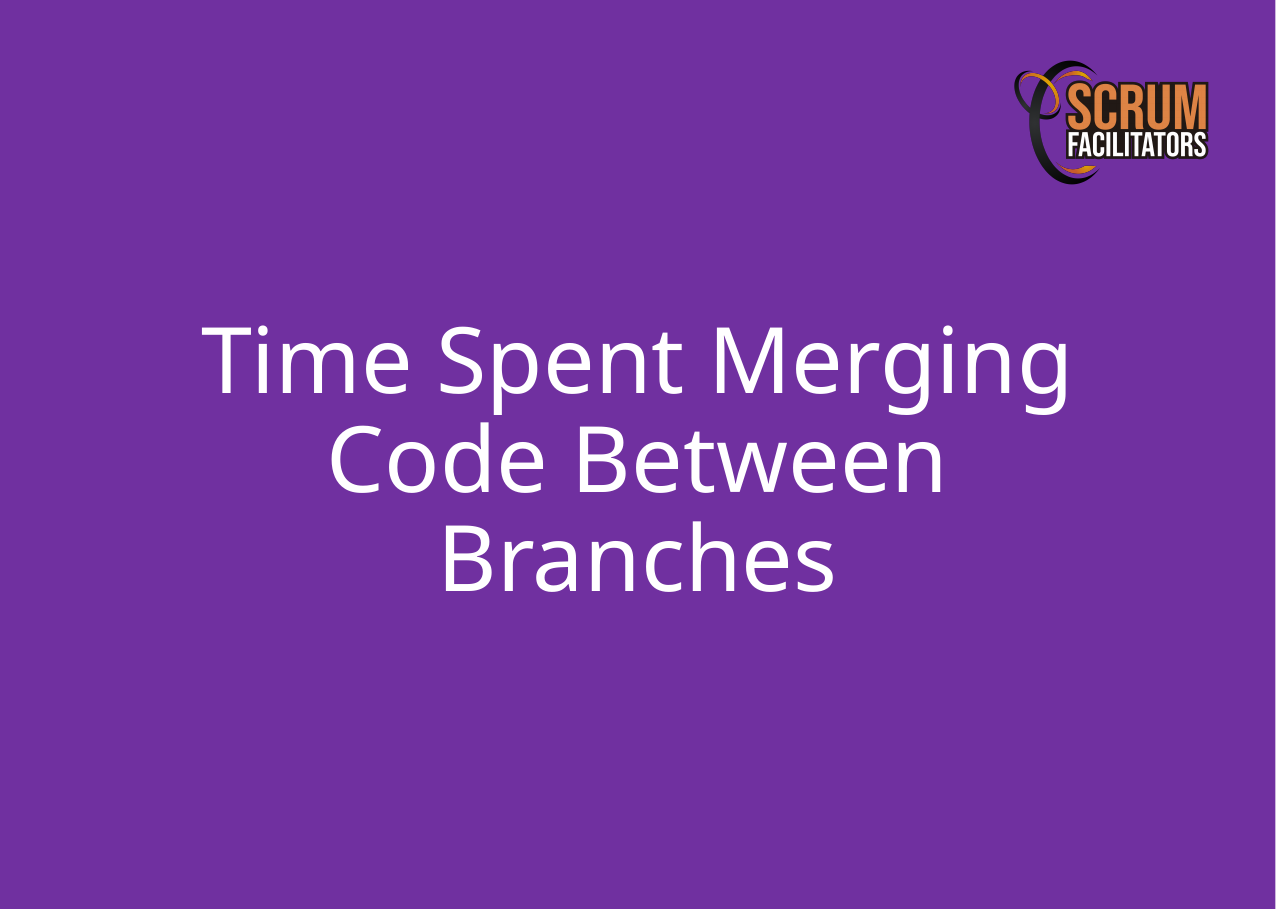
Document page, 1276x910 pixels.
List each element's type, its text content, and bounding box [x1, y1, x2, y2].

list Time Spent Merging Code Between Branches [132, 291, 1143, 618]
picture [1011, 57, 1211, 187]
